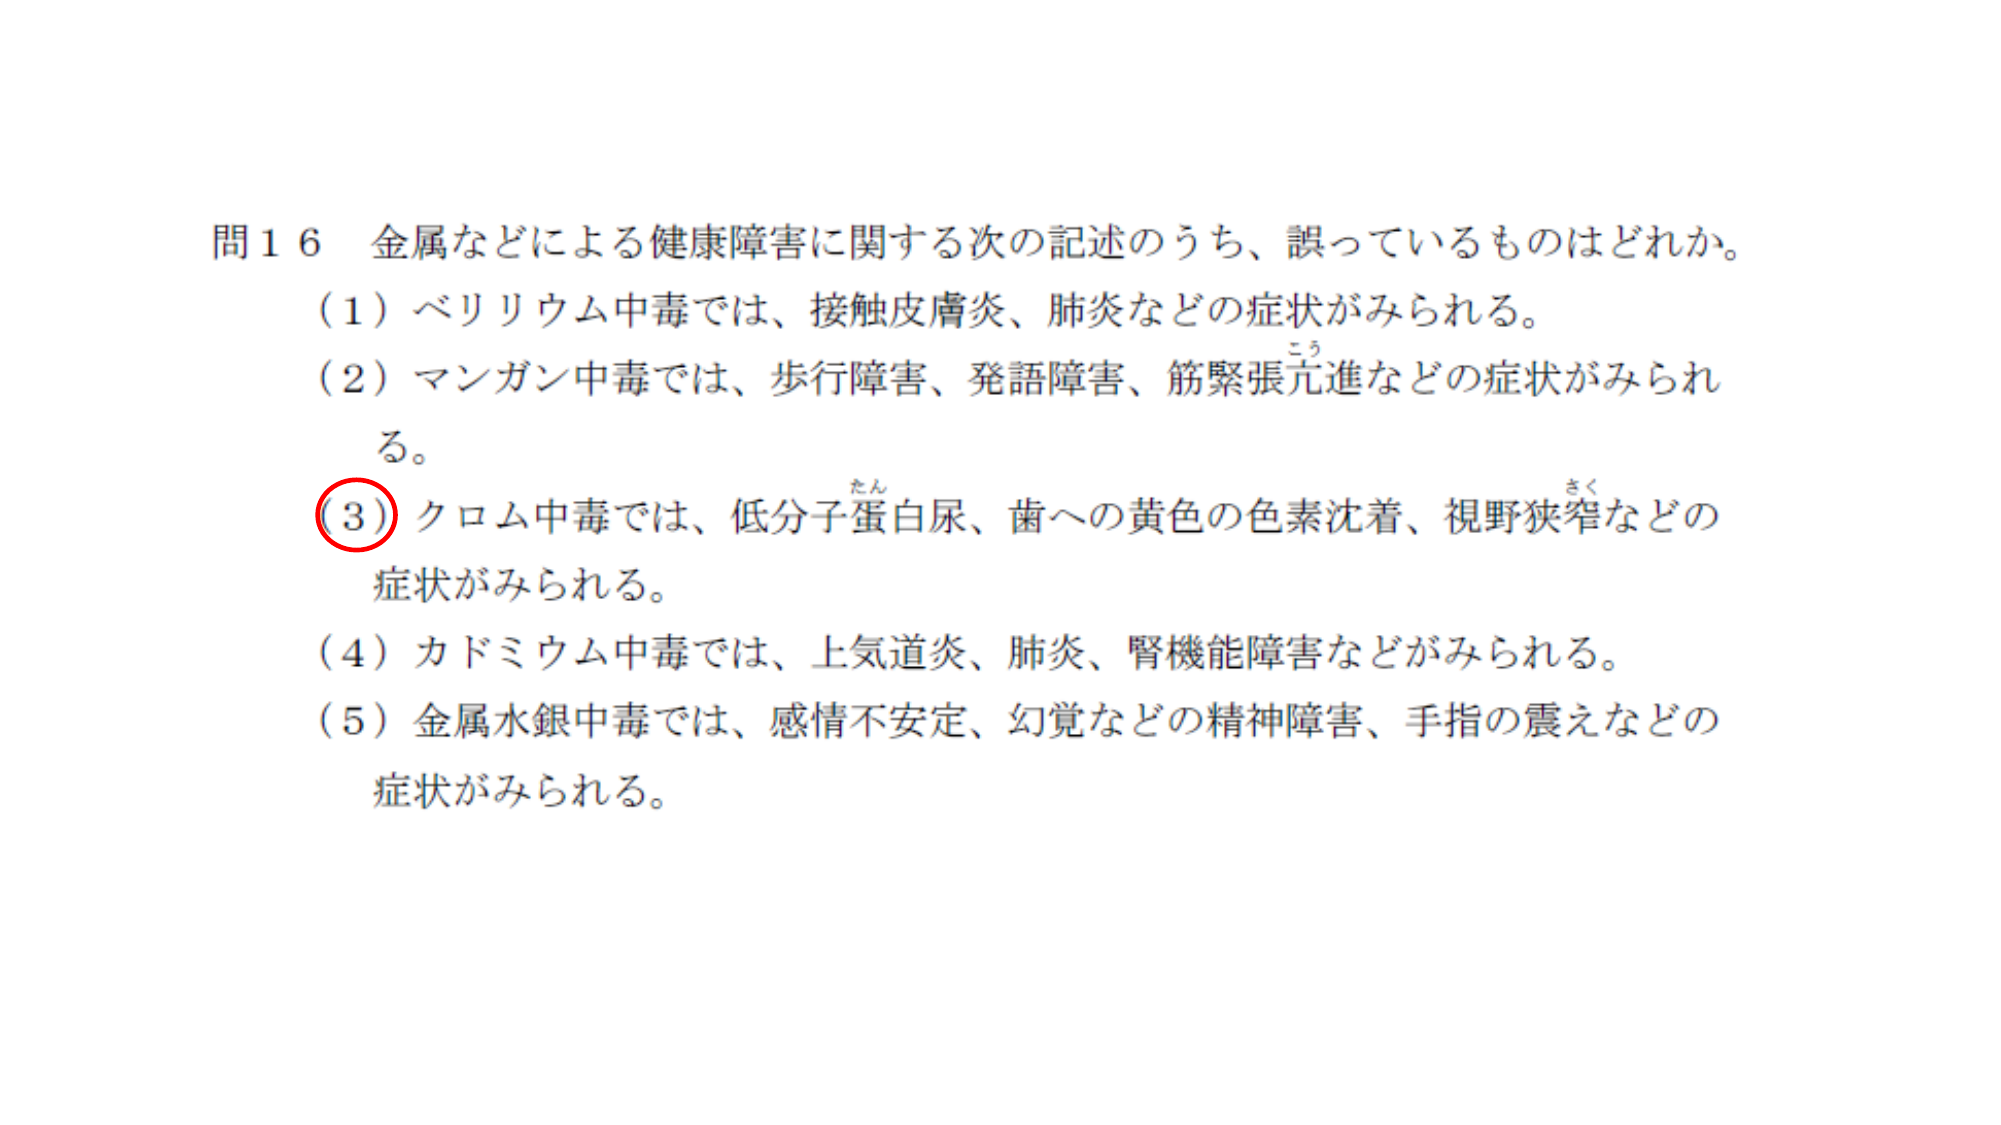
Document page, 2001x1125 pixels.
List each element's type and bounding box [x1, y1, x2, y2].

picture [191, 201, 1771, 832]
